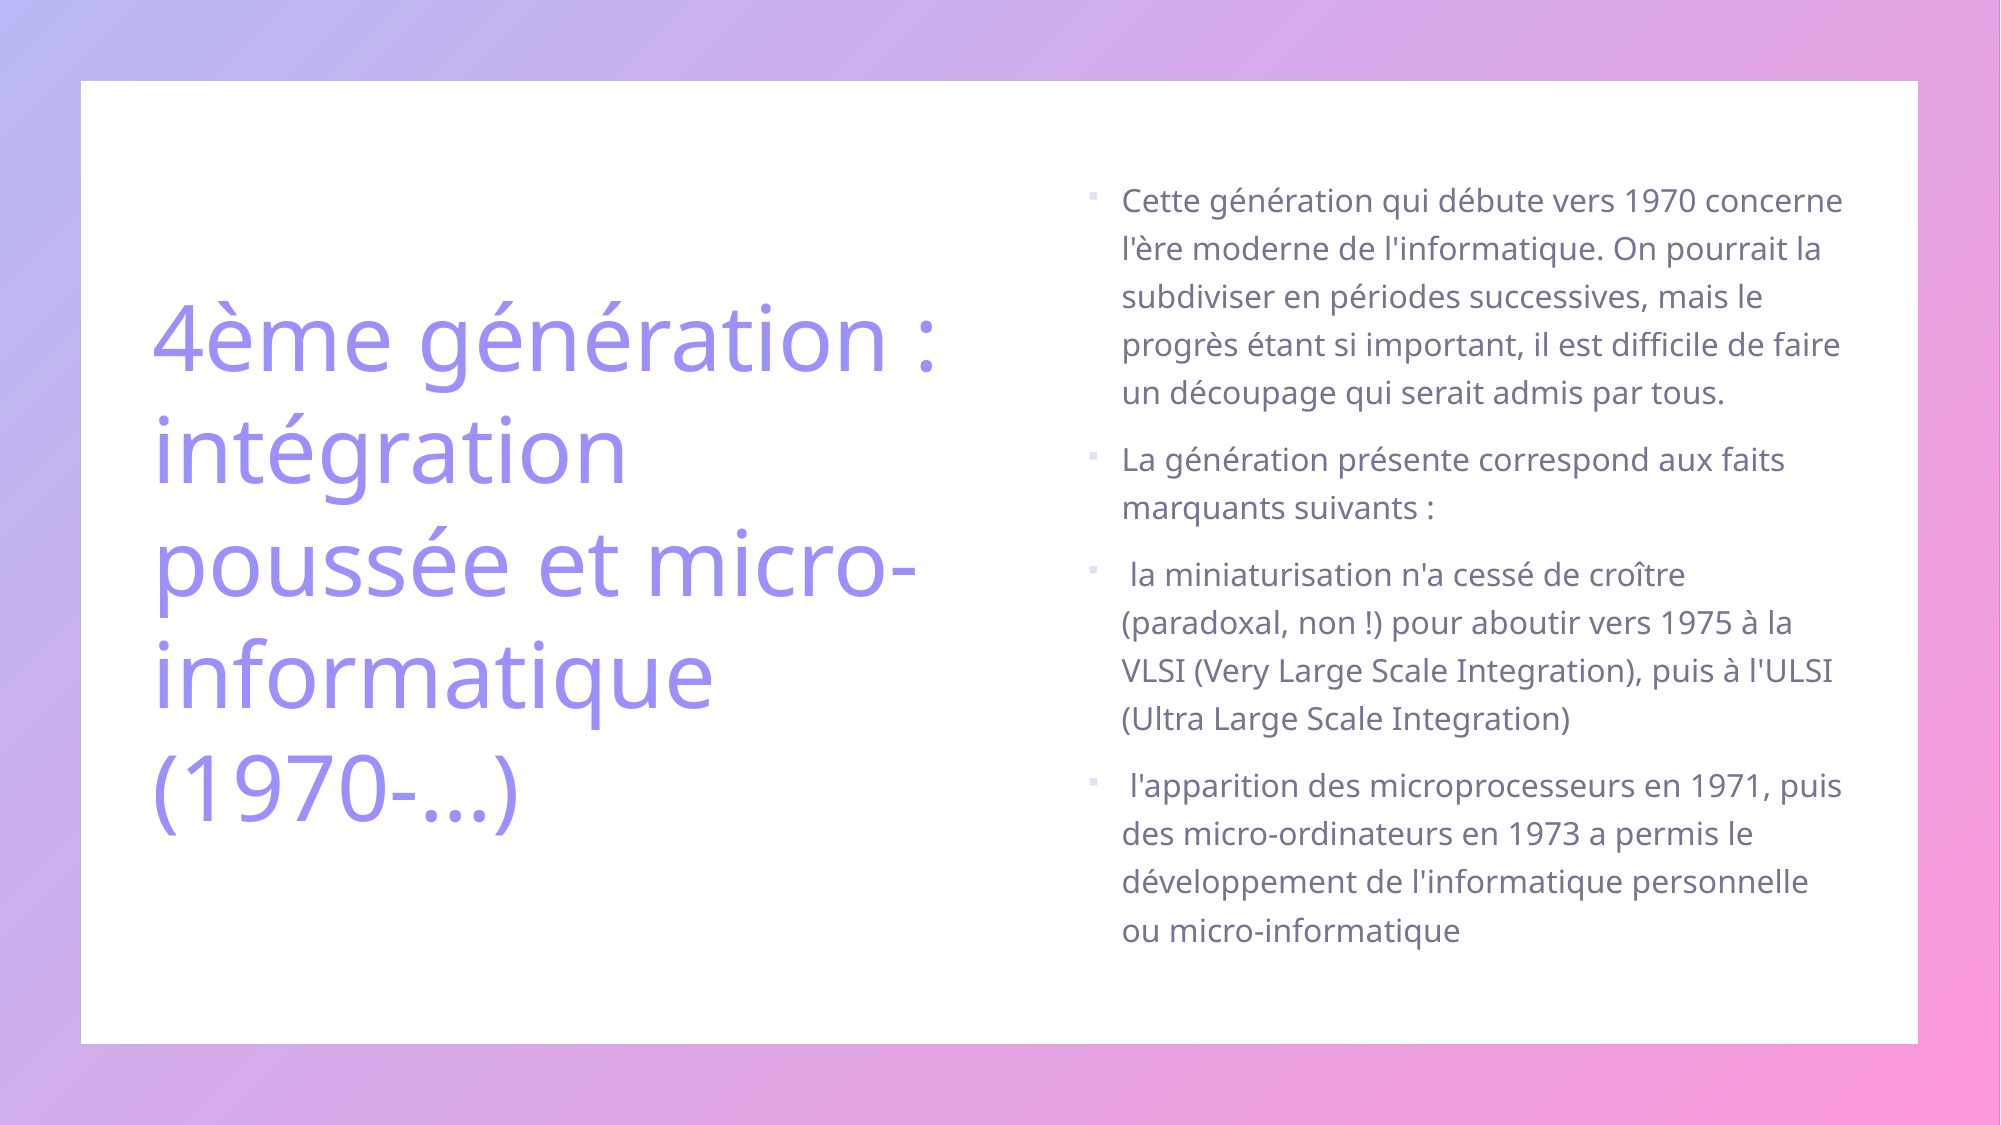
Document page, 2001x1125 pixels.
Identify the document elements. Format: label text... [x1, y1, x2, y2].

text_box [0, 0, 2000, 1125]
text_box [82, 82, 1918, 1043]
list Cette génération qui débute vers 1970 concerne l'ère moderne de l'informatique. On pourrait la subdiviser en périodes successives, mais le progrès étant si important, il est difficile de faire un découpage qui serait admis par tous. La génération présente correspond aux faits marquants suivants : la miniaturisation n'a cessé de croître (paradoxal, non !) pour aboutir vers 1975 à la VLSI (Very Large Scale Integration), puis à l'ULSI (Ultra Large Scale Integration) l'apparition des microprocesseurs en 1971, puis des micro-ordinateurs en 1973 a permis le développement de l'informatique personnelle ou micro-informatique [1039, 140, 1863, 985]
title 4ème génération : intégration poussée et micro-informatique (1970-...) [137, 140, 1000, 985]
